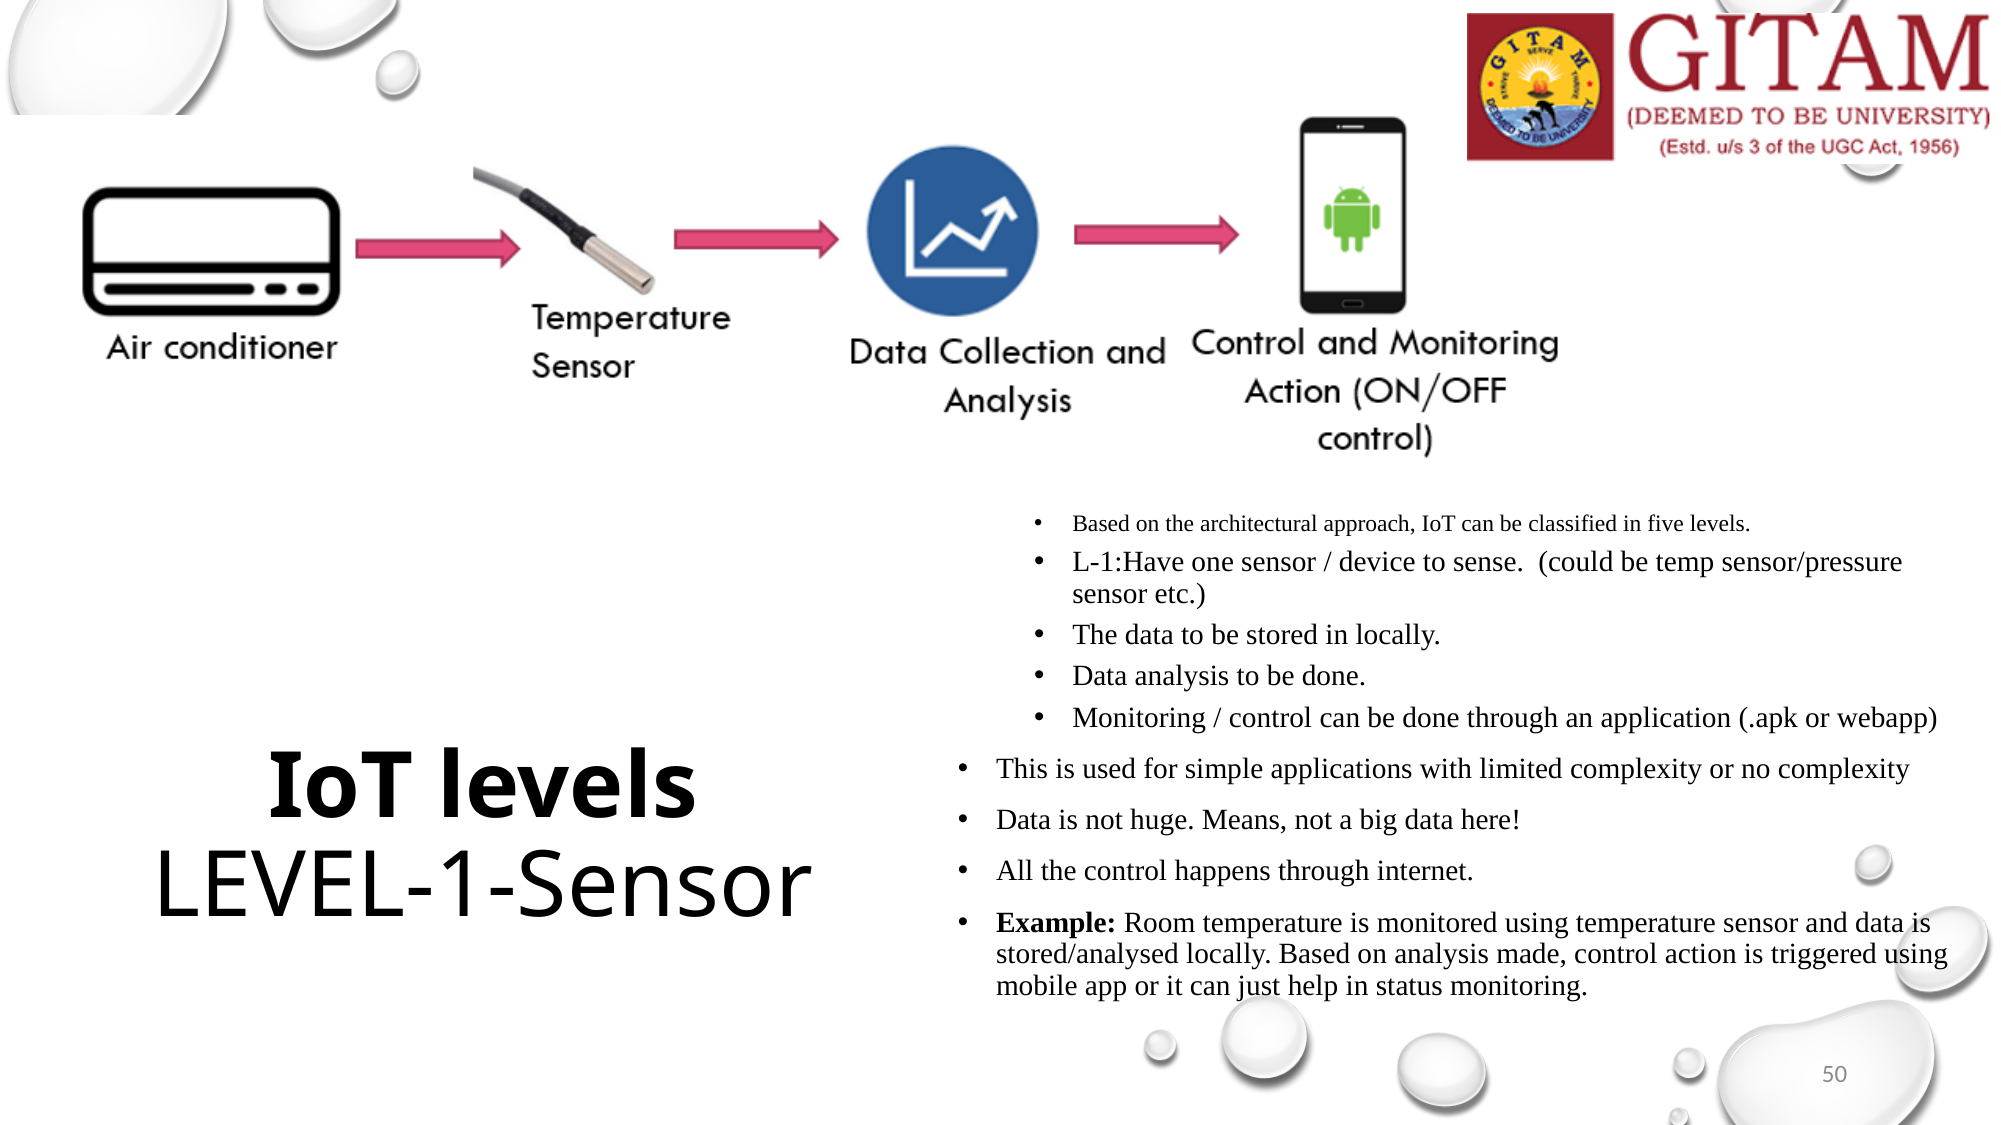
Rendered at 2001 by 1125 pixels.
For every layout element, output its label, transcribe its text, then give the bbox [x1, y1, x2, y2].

title IoT levels LEVEL-1-Sensor [137, 640, 829, 1035]
slide_number 50 [1412, 1042, 1863, 1103]
list Based on the architectural approach, IoT can be classified in five levels. L-1:Have one sensor / device to sense. (could be temp sensor/pressure sensor etc.) The data to be stored in locally. Data analysis to be done. Monitoring / control can be done through an application (.apk or webapp) This is used for simple applications with limited complexity or no complexity Data is not huge. Means, not a big data here! All the control happens through internet. Example: Room temperature is monitored using temperature sensor and data is stored/analysed locally. Based on analysis made, control action is triggered using mobile app or it can just help in status monitoring. [942, 503, 1992, 1012]
picture [0, 0, 2000, 1125]
